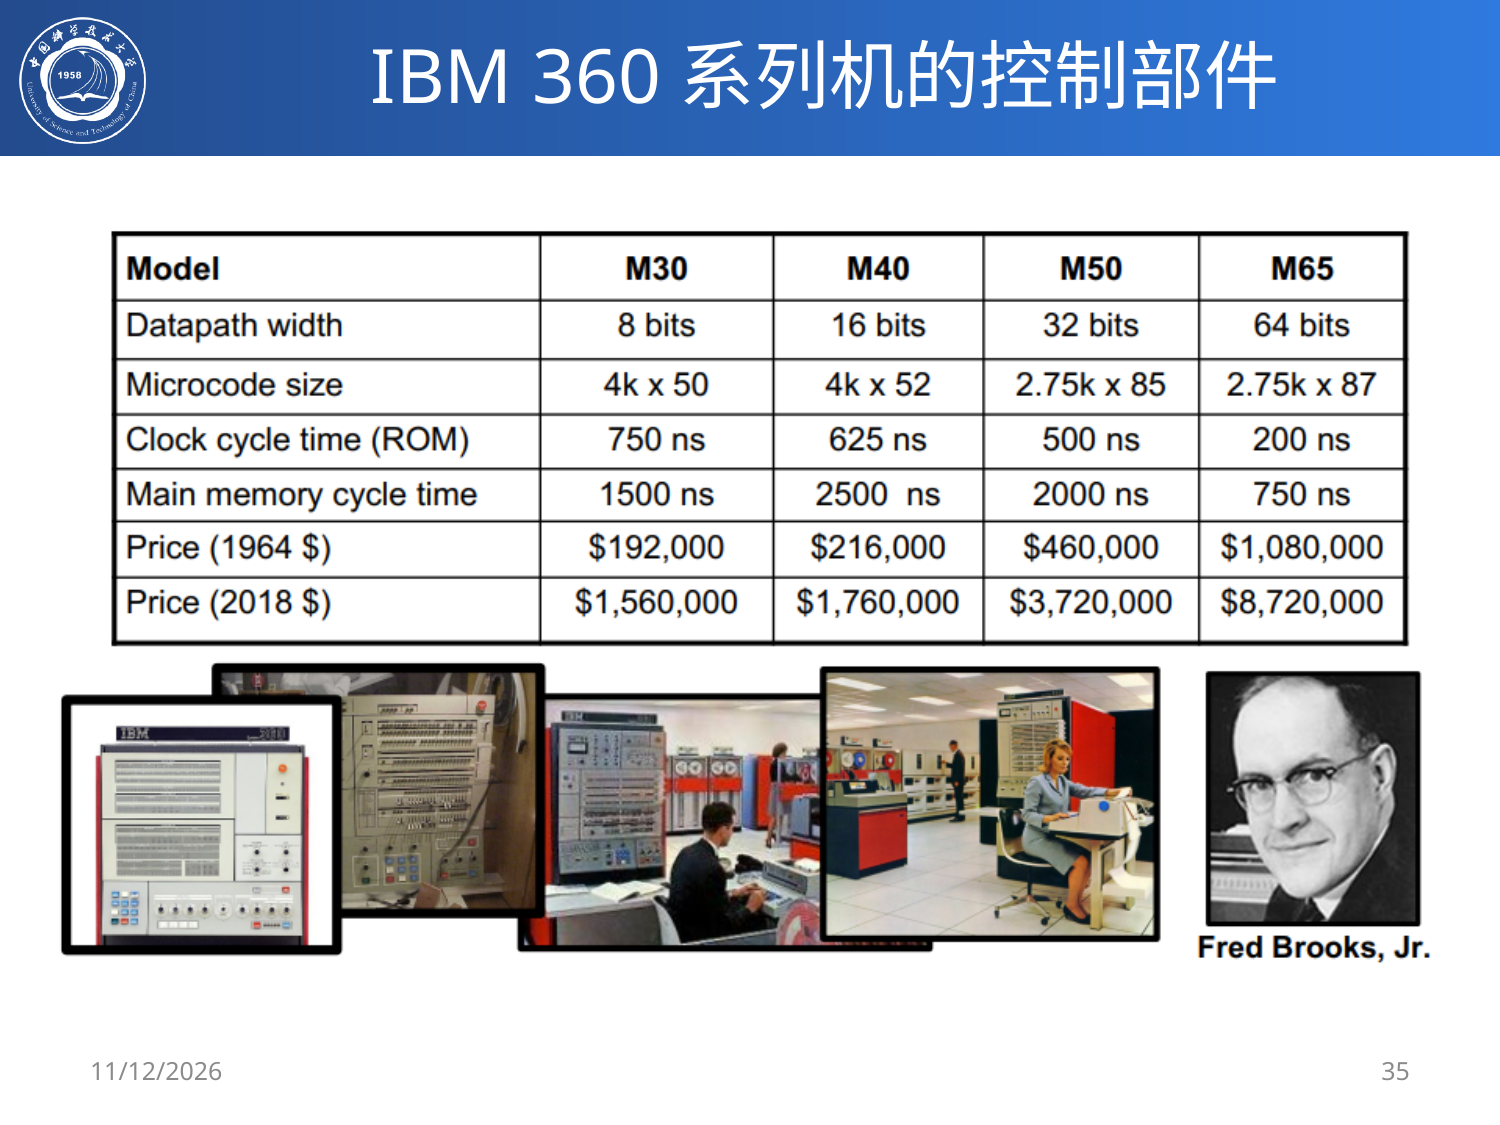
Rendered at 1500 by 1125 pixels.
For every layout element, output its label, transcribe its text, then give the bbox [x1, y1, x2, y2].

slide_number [75, 1042, 425, 1103]
picture [19, 17, 146, 144]
picture [18, 219, 1476, 972]
slide_number 35 [1074, 1042, 1425, 1103]
title IBM 360系列机的控制部件 [150, 0, 1500, 148]
